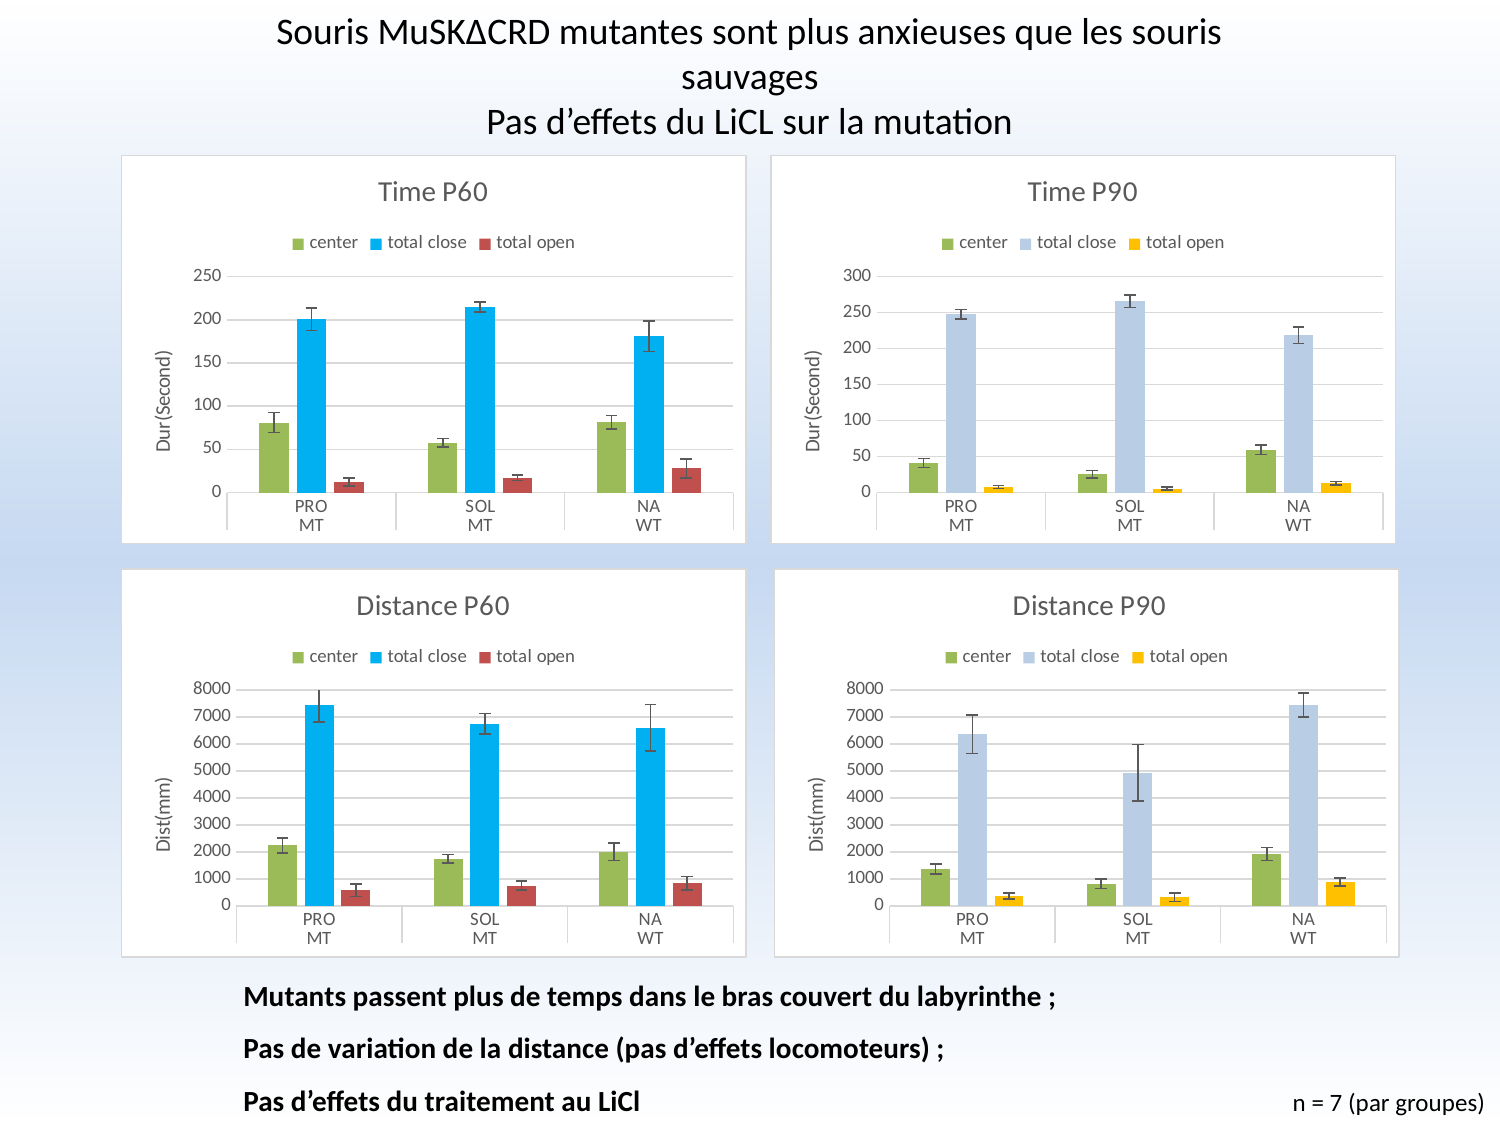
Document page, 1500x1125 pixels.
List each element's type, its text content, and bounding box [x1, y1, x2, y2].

text_box n = 7 (par groupes) [1269, 1079, 1500, 1125]
chart [120, 154, 747, 545]
text_box Mutants passent plus de temps dans le bras couvert du labyrinthe ; Pas de variation de la distance (pas d’effets locomoteurs) ; Pas d’effets du traitement au LiCl [228, 952, 1073, 1125]
chart [769, 154, 1397, 545]
chart [120, 567, 747, 959]
text_box Souris MuSKΔCRD mutantes sont plus anxieuses que les souris sauvages Pas d’effets du LiCL sur la mutation [194, 0, 1306, 150]
chart [773, 567, 1400, 959]
